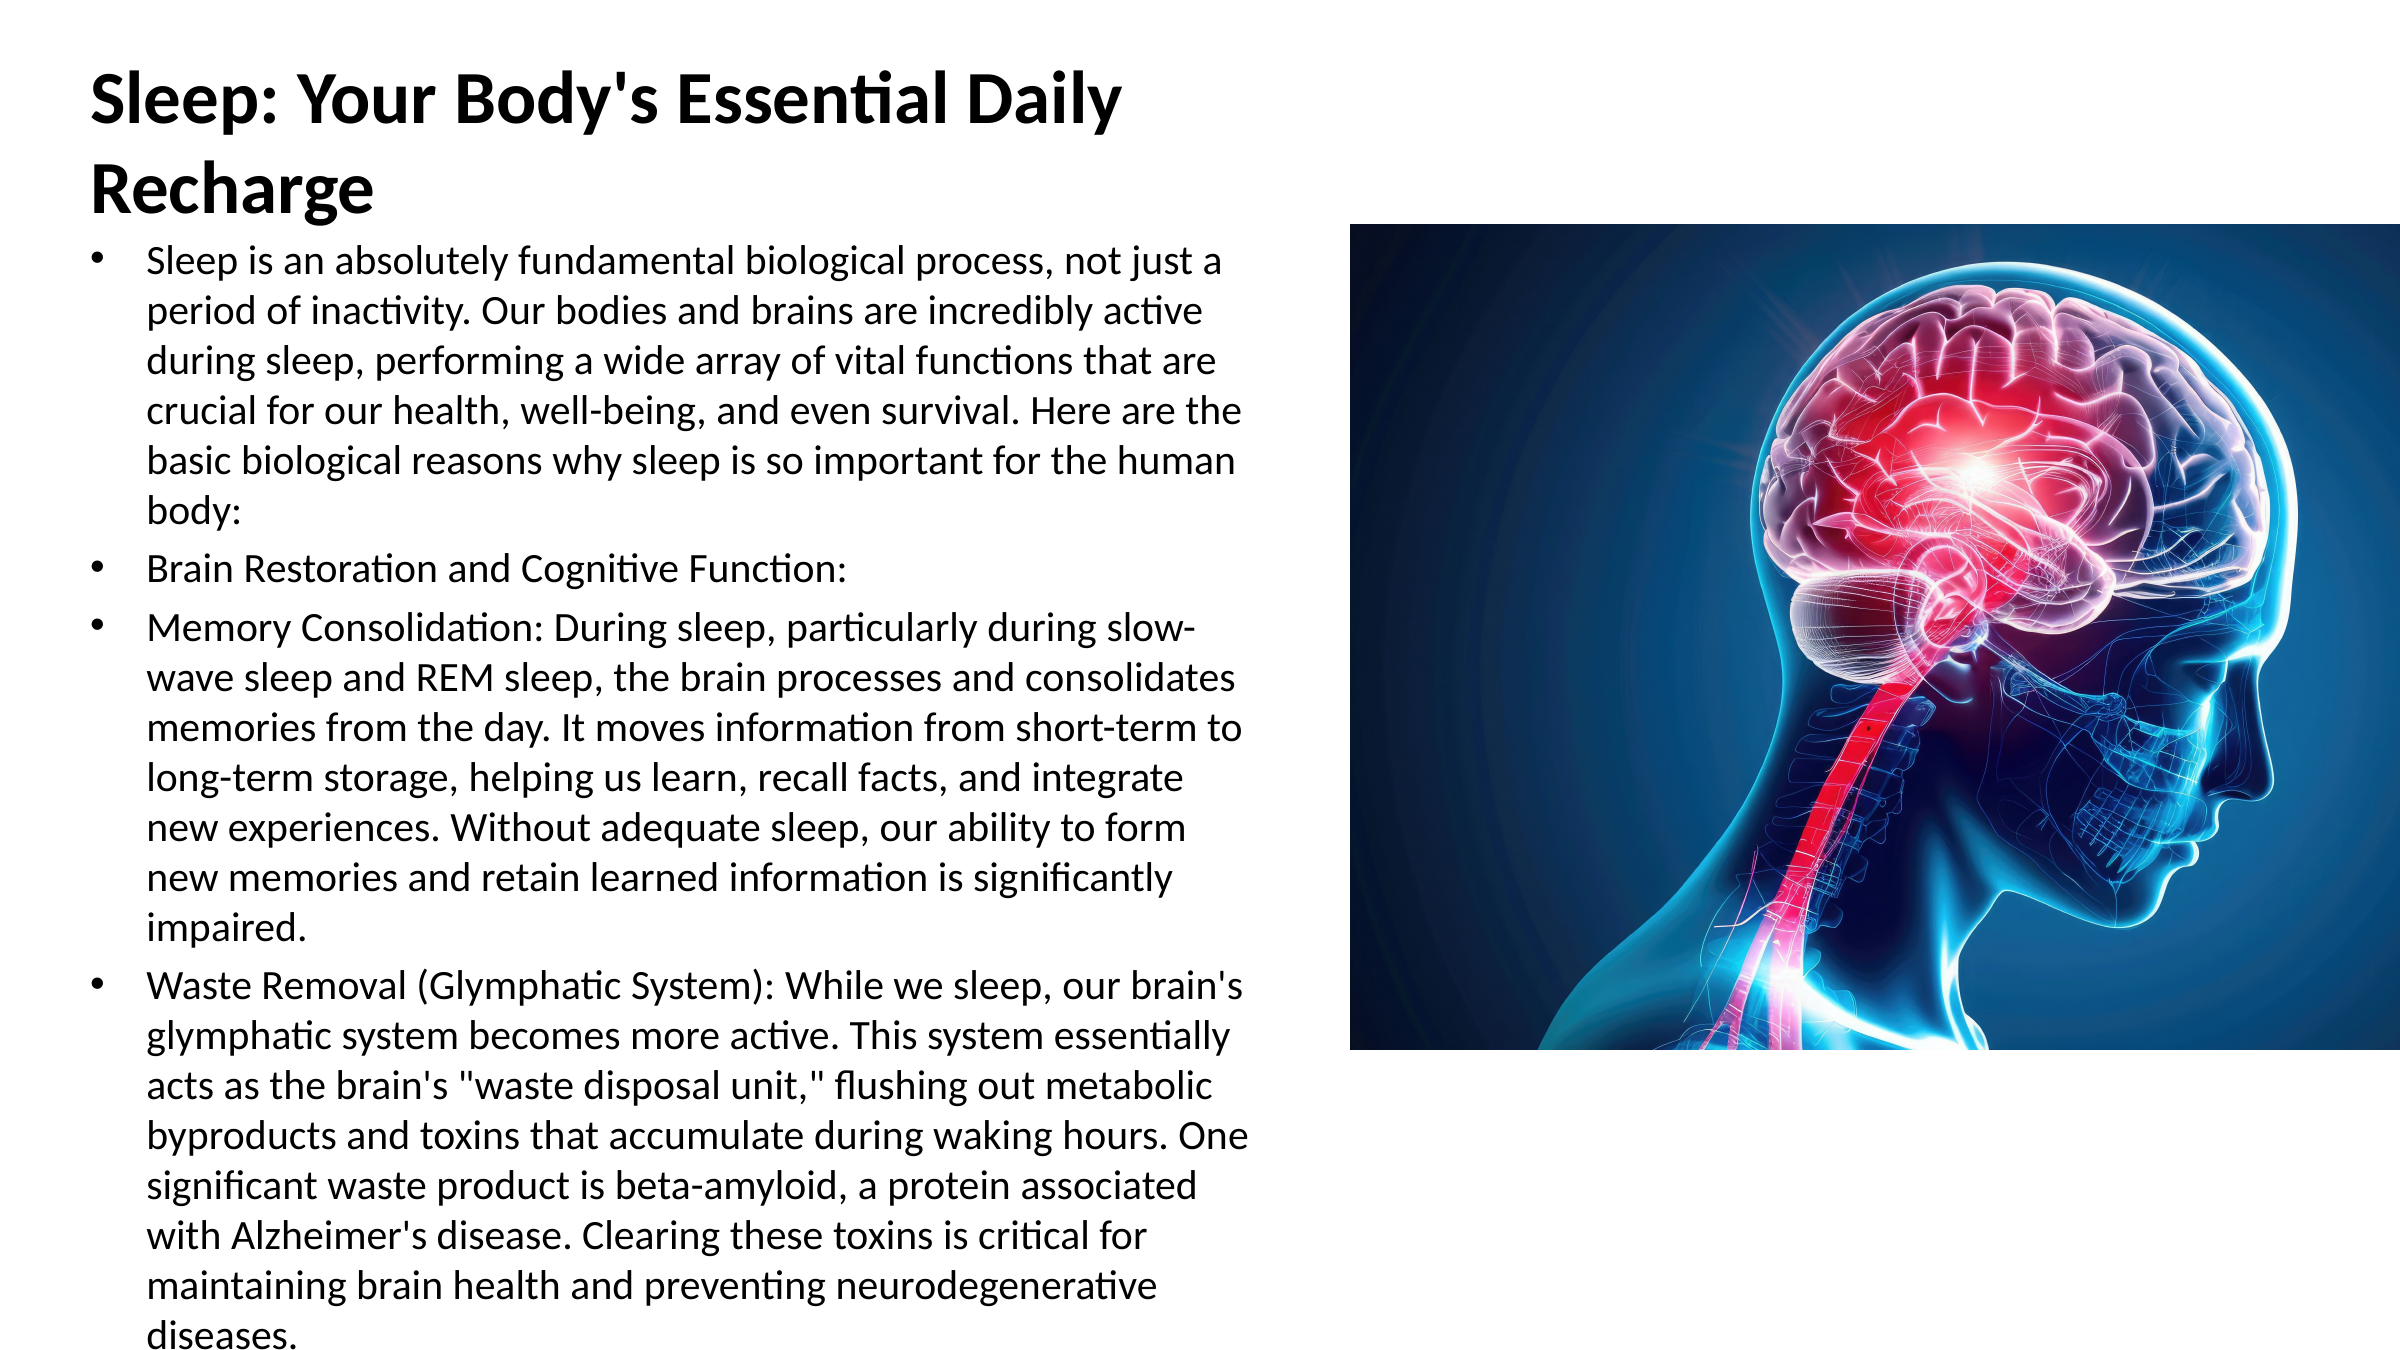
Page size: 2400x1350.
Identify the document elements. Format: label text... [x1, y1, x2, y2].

list Sleep is an absolutely fundamental biological process, not just a period of inactivity. Our bodies and brains are incredibly active during sleep, performing a wide array of vital functions that are crucial for our health, well-being, and even survival. Here are the basic biological reasons why sleep is so important for the human body: Brain Restoration and Cognitive Function: Memory Consolidation: During sleep, particularly during slow-wave sleep and REM sleep, the brain processes and consolidates memories from the day. It moves information from short-term to long-term storage, helping us learn, recall facts, and integrate new experiences. Without adequate sleep, our ability to form new memories and retain learned information is significantly impaired. Waste Removal (Glymphatic System): While we sleep, our brain's glymphatic system becomes more active. This system essentially acts as the brain's "waste disposal unit," flushing out metabolic byproducts and toxins that accumulate during waking hours. One significant waste product is beta-amyloid, a protein associated with Alzheimer's disease. Clearing these toxins is critical for maintaining brain health and preventing neurodegenerative diseases. Problem-Solving and Creativity: Sleep allows the brain to sort through information, make new connections, and sometimes even solve problems that seemed intractable during wakefulness. It enhances our ability to think creatively and logically. Emotional Regulation: Sleep plays a key role in processing emotions. Insufficient sleep can lead to increased irritability, mood swings, heightened stress, and a reduced ability to cope with emotional challenges. The amygdala, the brain's emotional center, becomes hyperactive without adequate rest. Physical Repair and Restoration: Cellular and Tissue Repair: During sleep, the body ramps up its processes of cell repair and regeneration. Tissues are repaired, muscles grow (especially during the deeper stages of sleep when growth hormone is released), and proteins are synthesized. This is crucial for recovery from physical activity, injury, and general wear and tear. Energy Conservation and Restoration: Sleep allows the body to conserve energy and replenish its energy stores. While total energy expenditure only drops by about 10-15% during sleep, it allows for the re-stocking of glucose in the brain and muscles and the restoration of ATP (adenosine triphosphate), the primary energy currency of the cell. Hormonal Regulation: Sleep is critical for the proper balance of various hormones. For example, growth hormone is primarily secreted during deep sleep. Sleep also regulates appetite-controlling hormones like leptin (which signals fullness) and ghrelin (which signals hunger). Lack of sleep can disrupt this balance, leading to increased appetite and a higher risk of weight gain and metabolic disorders. It also influences insulin sensitivity and cortisol levels (the stress hormone). Immune System Enhancement: During sleep, the immune system produces protective proteins called cytokines. These cytokines are essential for fighting infection, inflammation, and stress. When we are sleep-deprived, the production of these protective cytokines decreases, while the production of inflammatory cytokines can increase, making us more susceptible to illness and slowing down recovery from sickness. Sleep also enhances the effectiveness of vaccines. Cardiovascular Health: During sleep, heart rate and blood pressure naturally decrease, giving the cardiovascular system a much-needed rest. Chronic sleep deprivation is linked to an increased risk of high blood pressure, heart disease, stroke, and diabetes. In essence, sleep is not merely a passive state of rest, but an active and intricate biological process during which our bodies and minds undertake critical maintenance and repair. It's as essential for survival and well-being as food, water, and air. [75, 225, 1275, 1050]
picture [1349, 224, 2400, 1051]
title Sleep: Your Body's Essential Daily Recharge [75, 45, 1425, 233]
